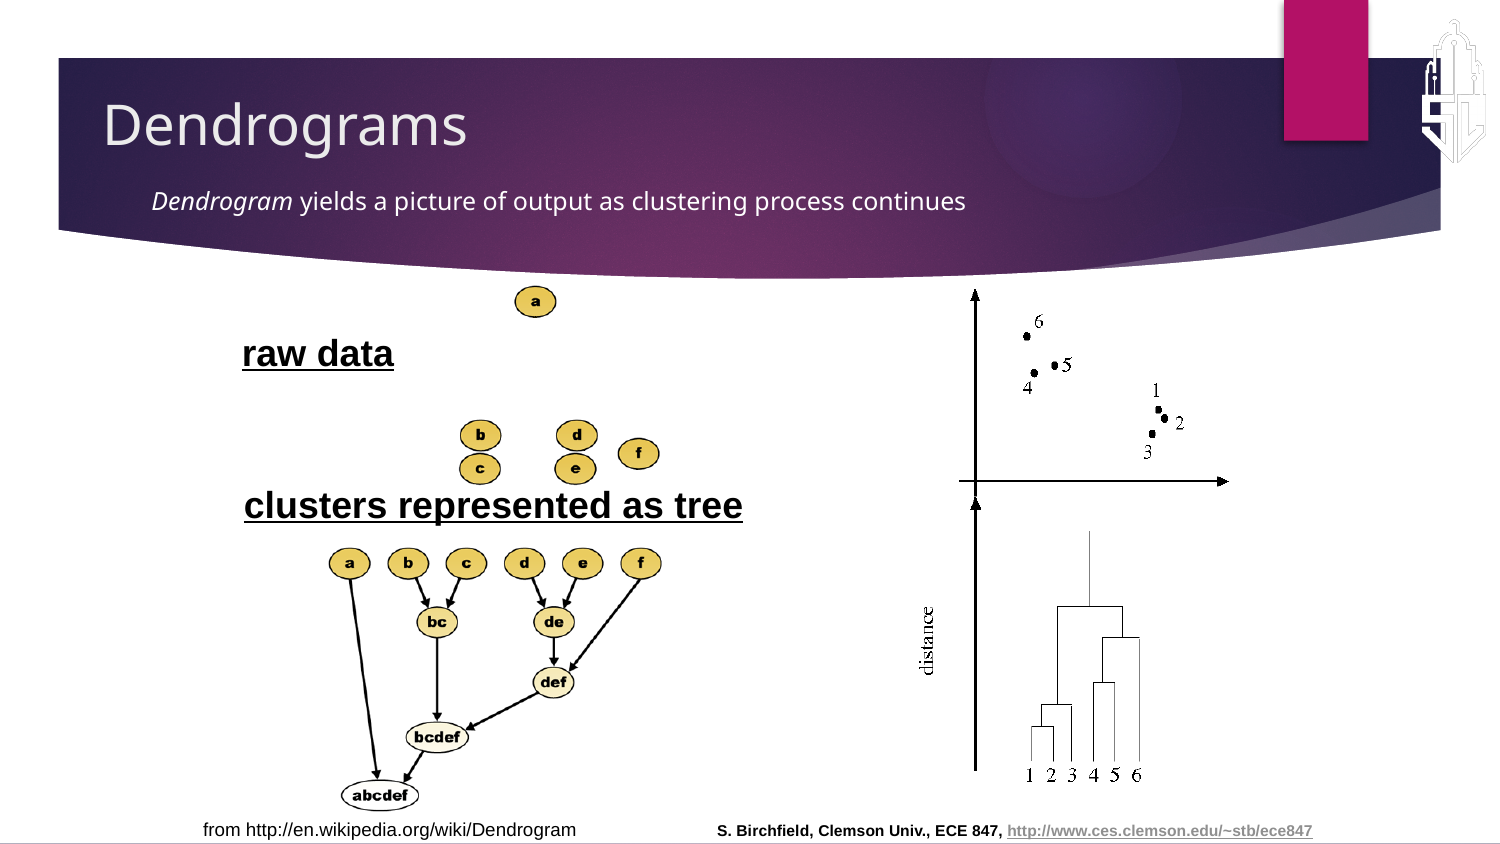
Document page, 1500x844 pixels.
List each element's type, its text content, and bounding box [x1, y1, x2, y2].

text_box from http://en.wikipedia.org/wiki/Dendrogram [188, 809, 592, 844]
picture [456, 283, 662, 487]
picture [325, 545, 664, 813]
text_box raw data [227, 321, 409, 382]
text_box clusters represented as tree [229, 473, 759, 534]
list Dendrogram yields a picture of output as clustering process continues [136, 178, 1093, 775]
text_box S. Birchfield, Clemson Univ., ECE 847, http://www.ces.clemson.edu/~stb/ece847 [702, 813, 1328, 844]
title Dendrograms [87, 79, 1166, 167]
picture [1422, 19, 1486, 163]
picture [915, 288, 1229, 787]
